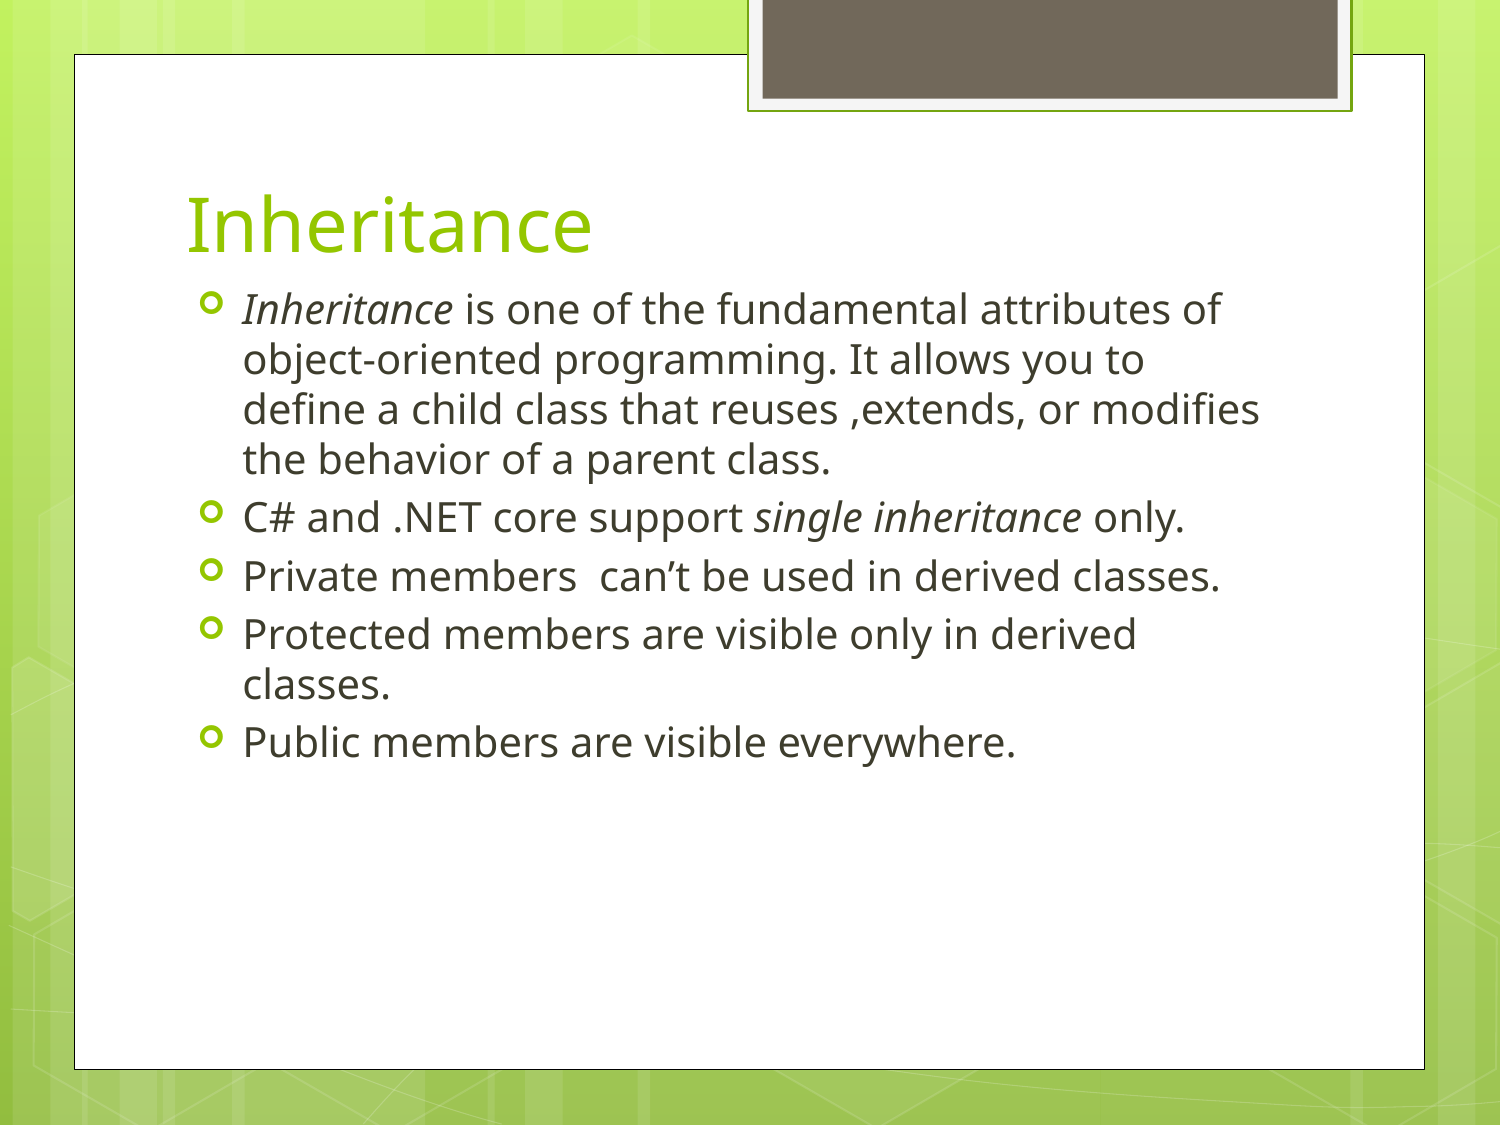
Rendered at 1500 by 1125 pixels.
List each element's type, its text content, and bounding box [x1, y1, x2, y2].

title Inheritance [171, 168, 1324, 275]
list Inheritance is one of the fundamental attributes of object-oriented programming. It allows you to define a child class that reuses ,extends, or modifies the behavior of a parent class. C# and .NET core support single inheritance only. Private members can’t be used in derived classes. Protected members are visible only in derived classes. Public members are visible everywhere. [171, 275, 1283, 957]
